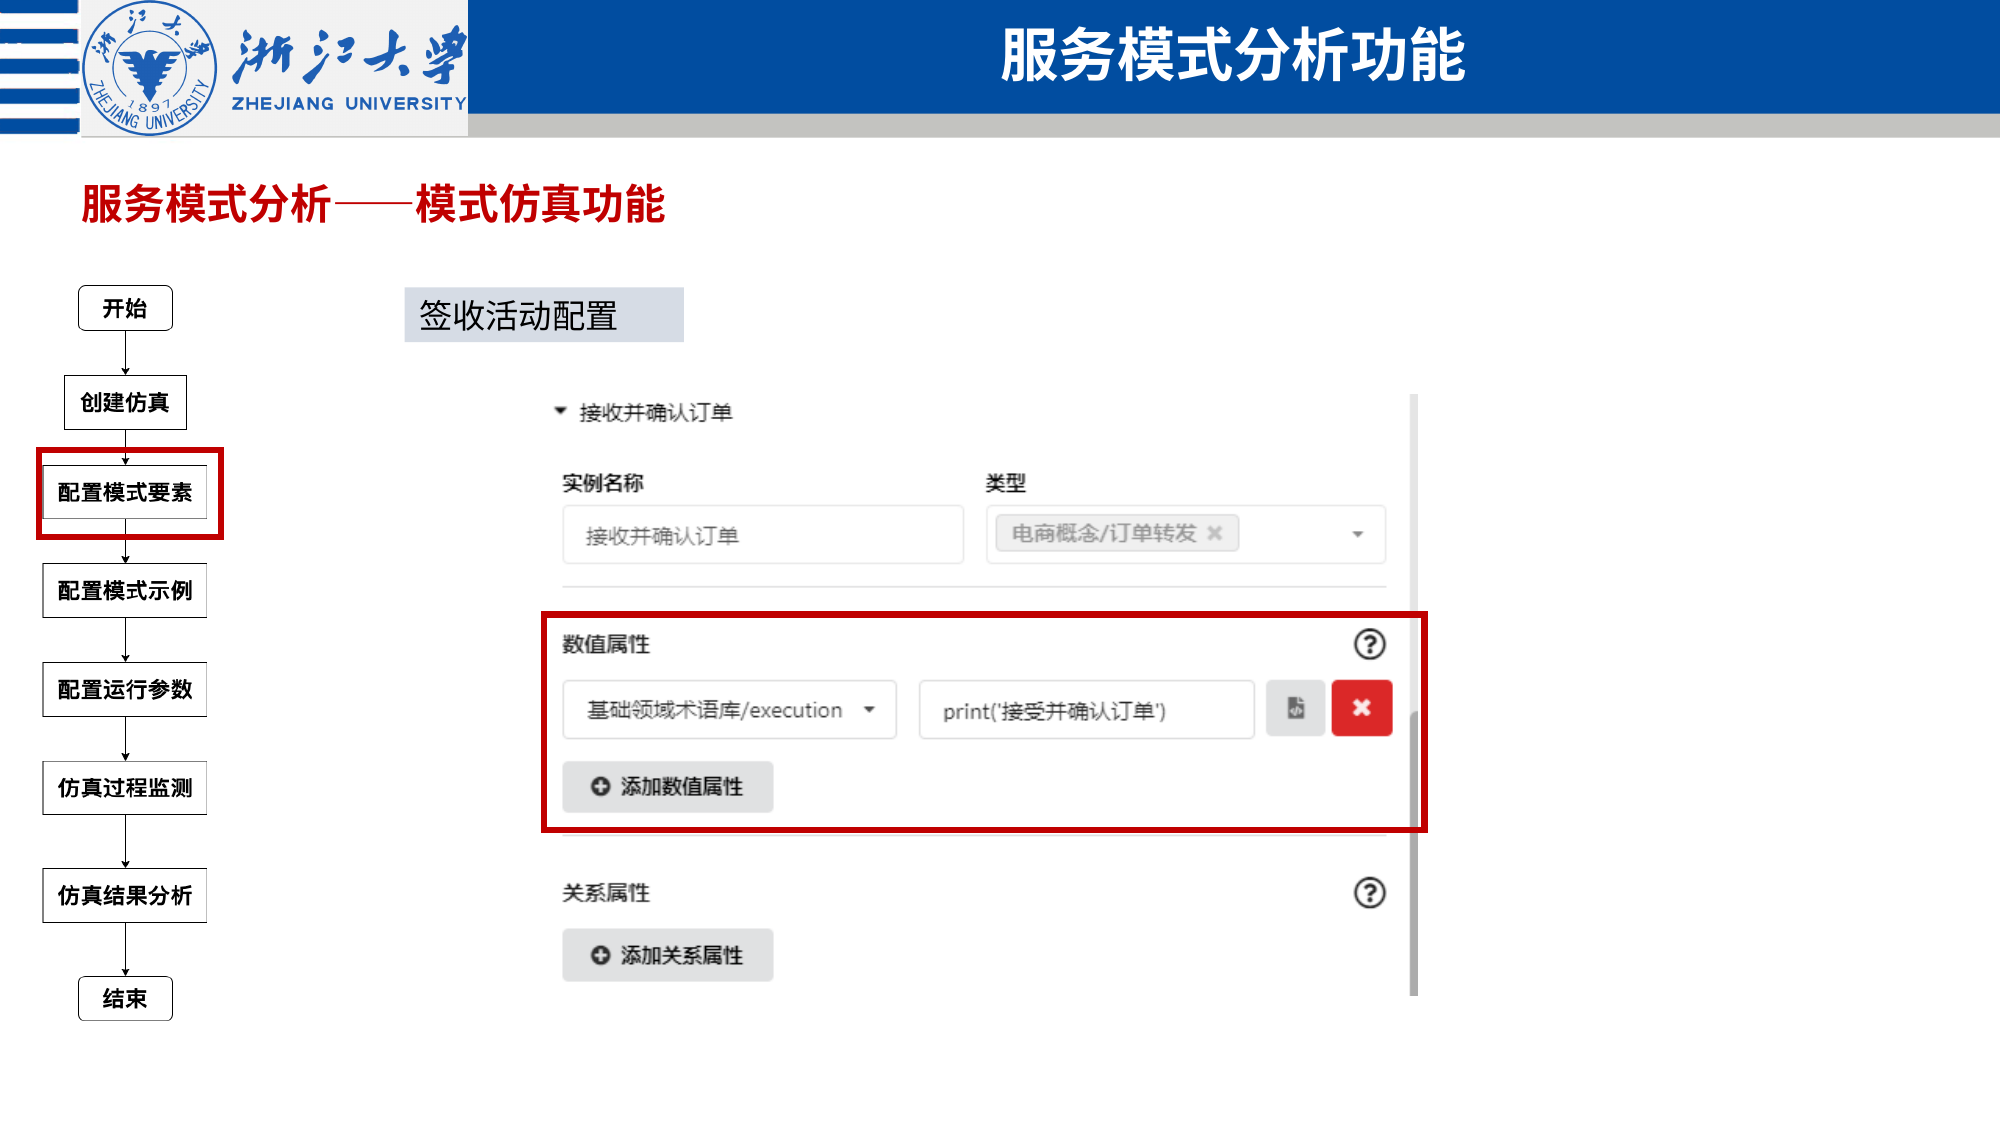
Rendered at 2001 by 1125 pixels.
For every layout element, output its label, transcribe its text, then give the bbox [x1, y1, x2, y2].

text_box [1418, 614, 1426, 831]
text_box [38, 449, 42, 538]
text_box 服务模式分析——模式仿真功能 [66, 170, 1129, 236]
title 服务模式分析功能 [467, 18, 2000, 97]
text_box 签收活动配置 [404, 287, 684, 343]
text_box [207, 449, 222, 538]
picture [0, 0, 2000, 1125]
